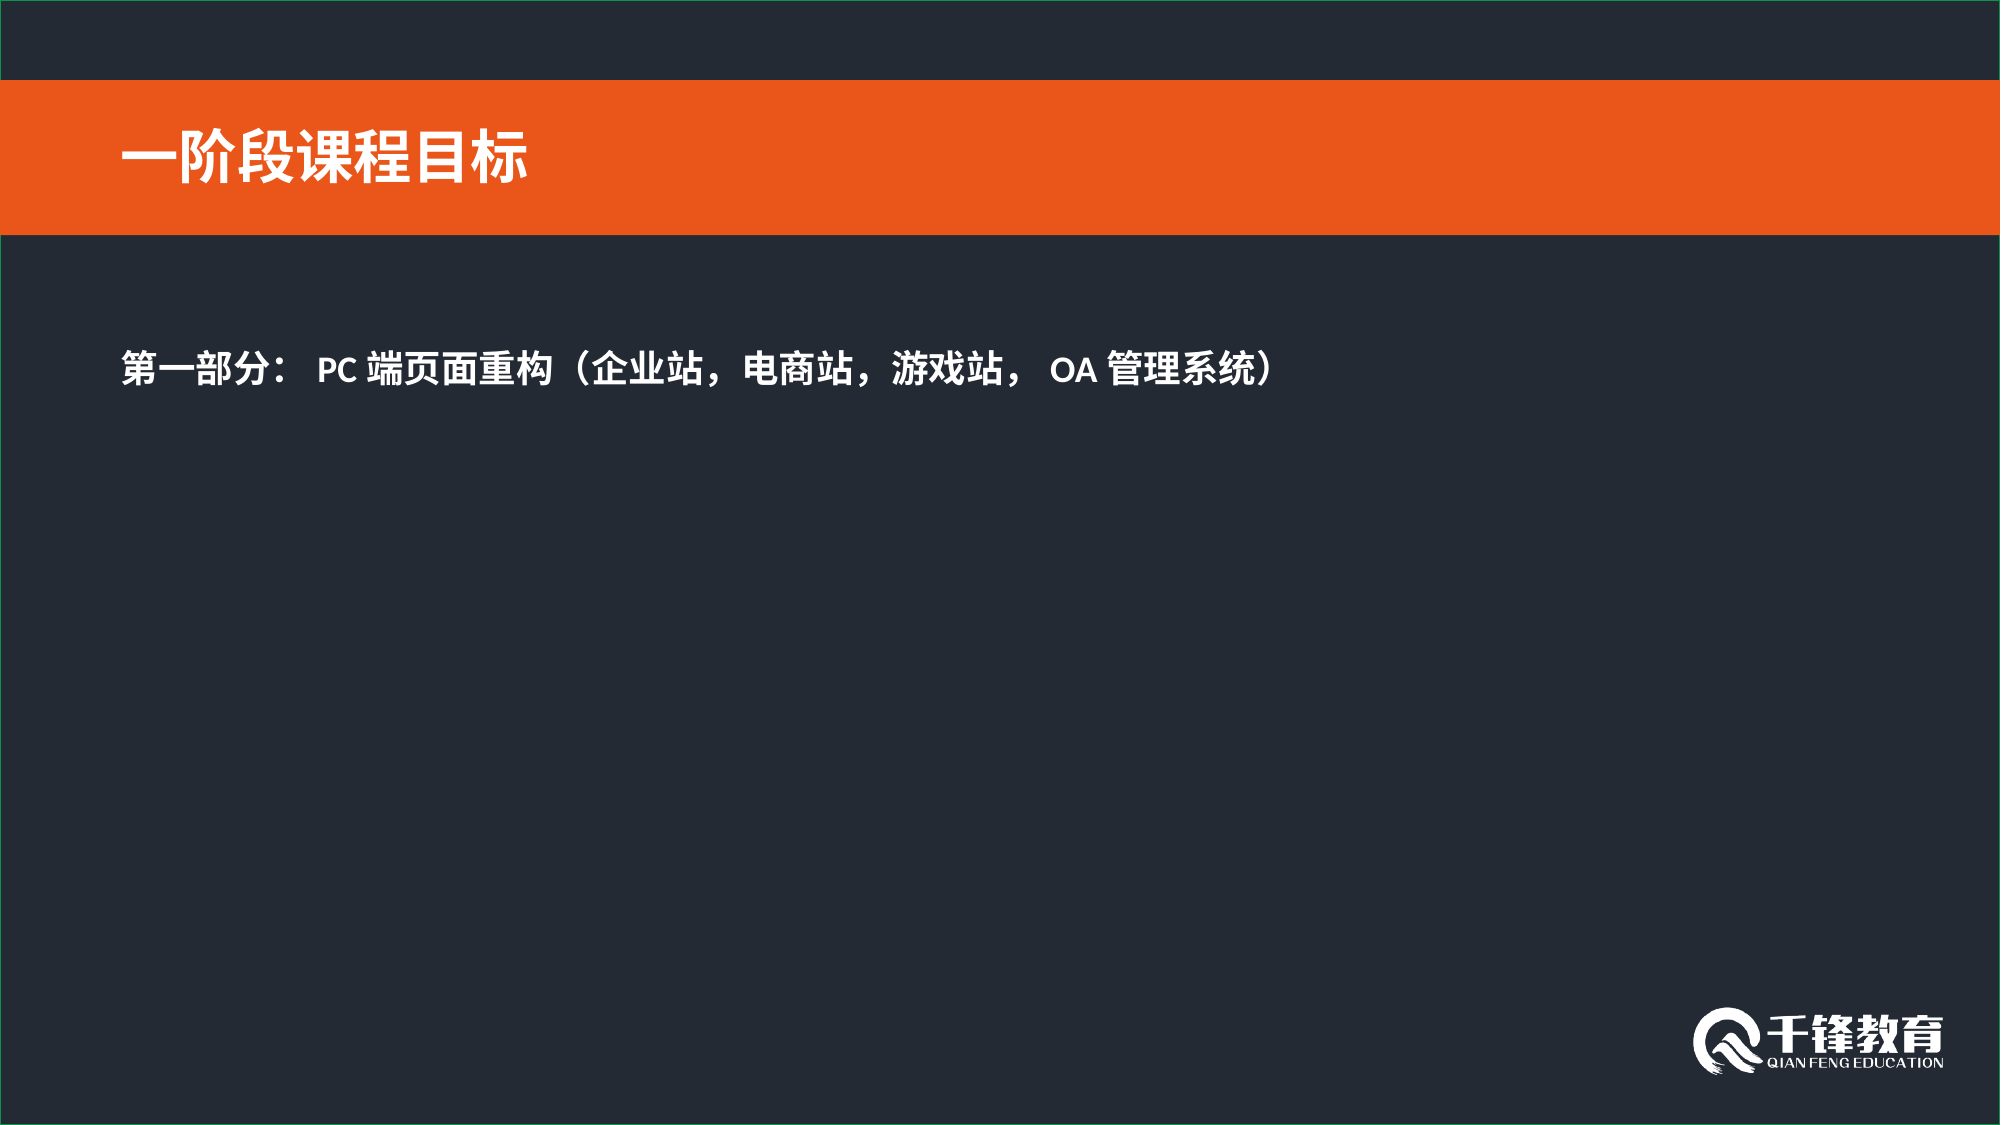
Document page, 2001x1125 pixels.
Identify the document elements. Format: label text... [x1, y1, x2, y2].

picture [1691, 1002, 1948, 1080]
text_box [0, 0, 2000, 79]
text_box [0, 79, 2000, 236]
text_box 一阶段课程目标 [106, 112, 1947, 198]
text_box [0, 236, 2000, 1125]
text_box 第一部分：PC端页面重构（企业站，电商站，游戏站，OA管理系统） [106, 337, 1421, 443]
